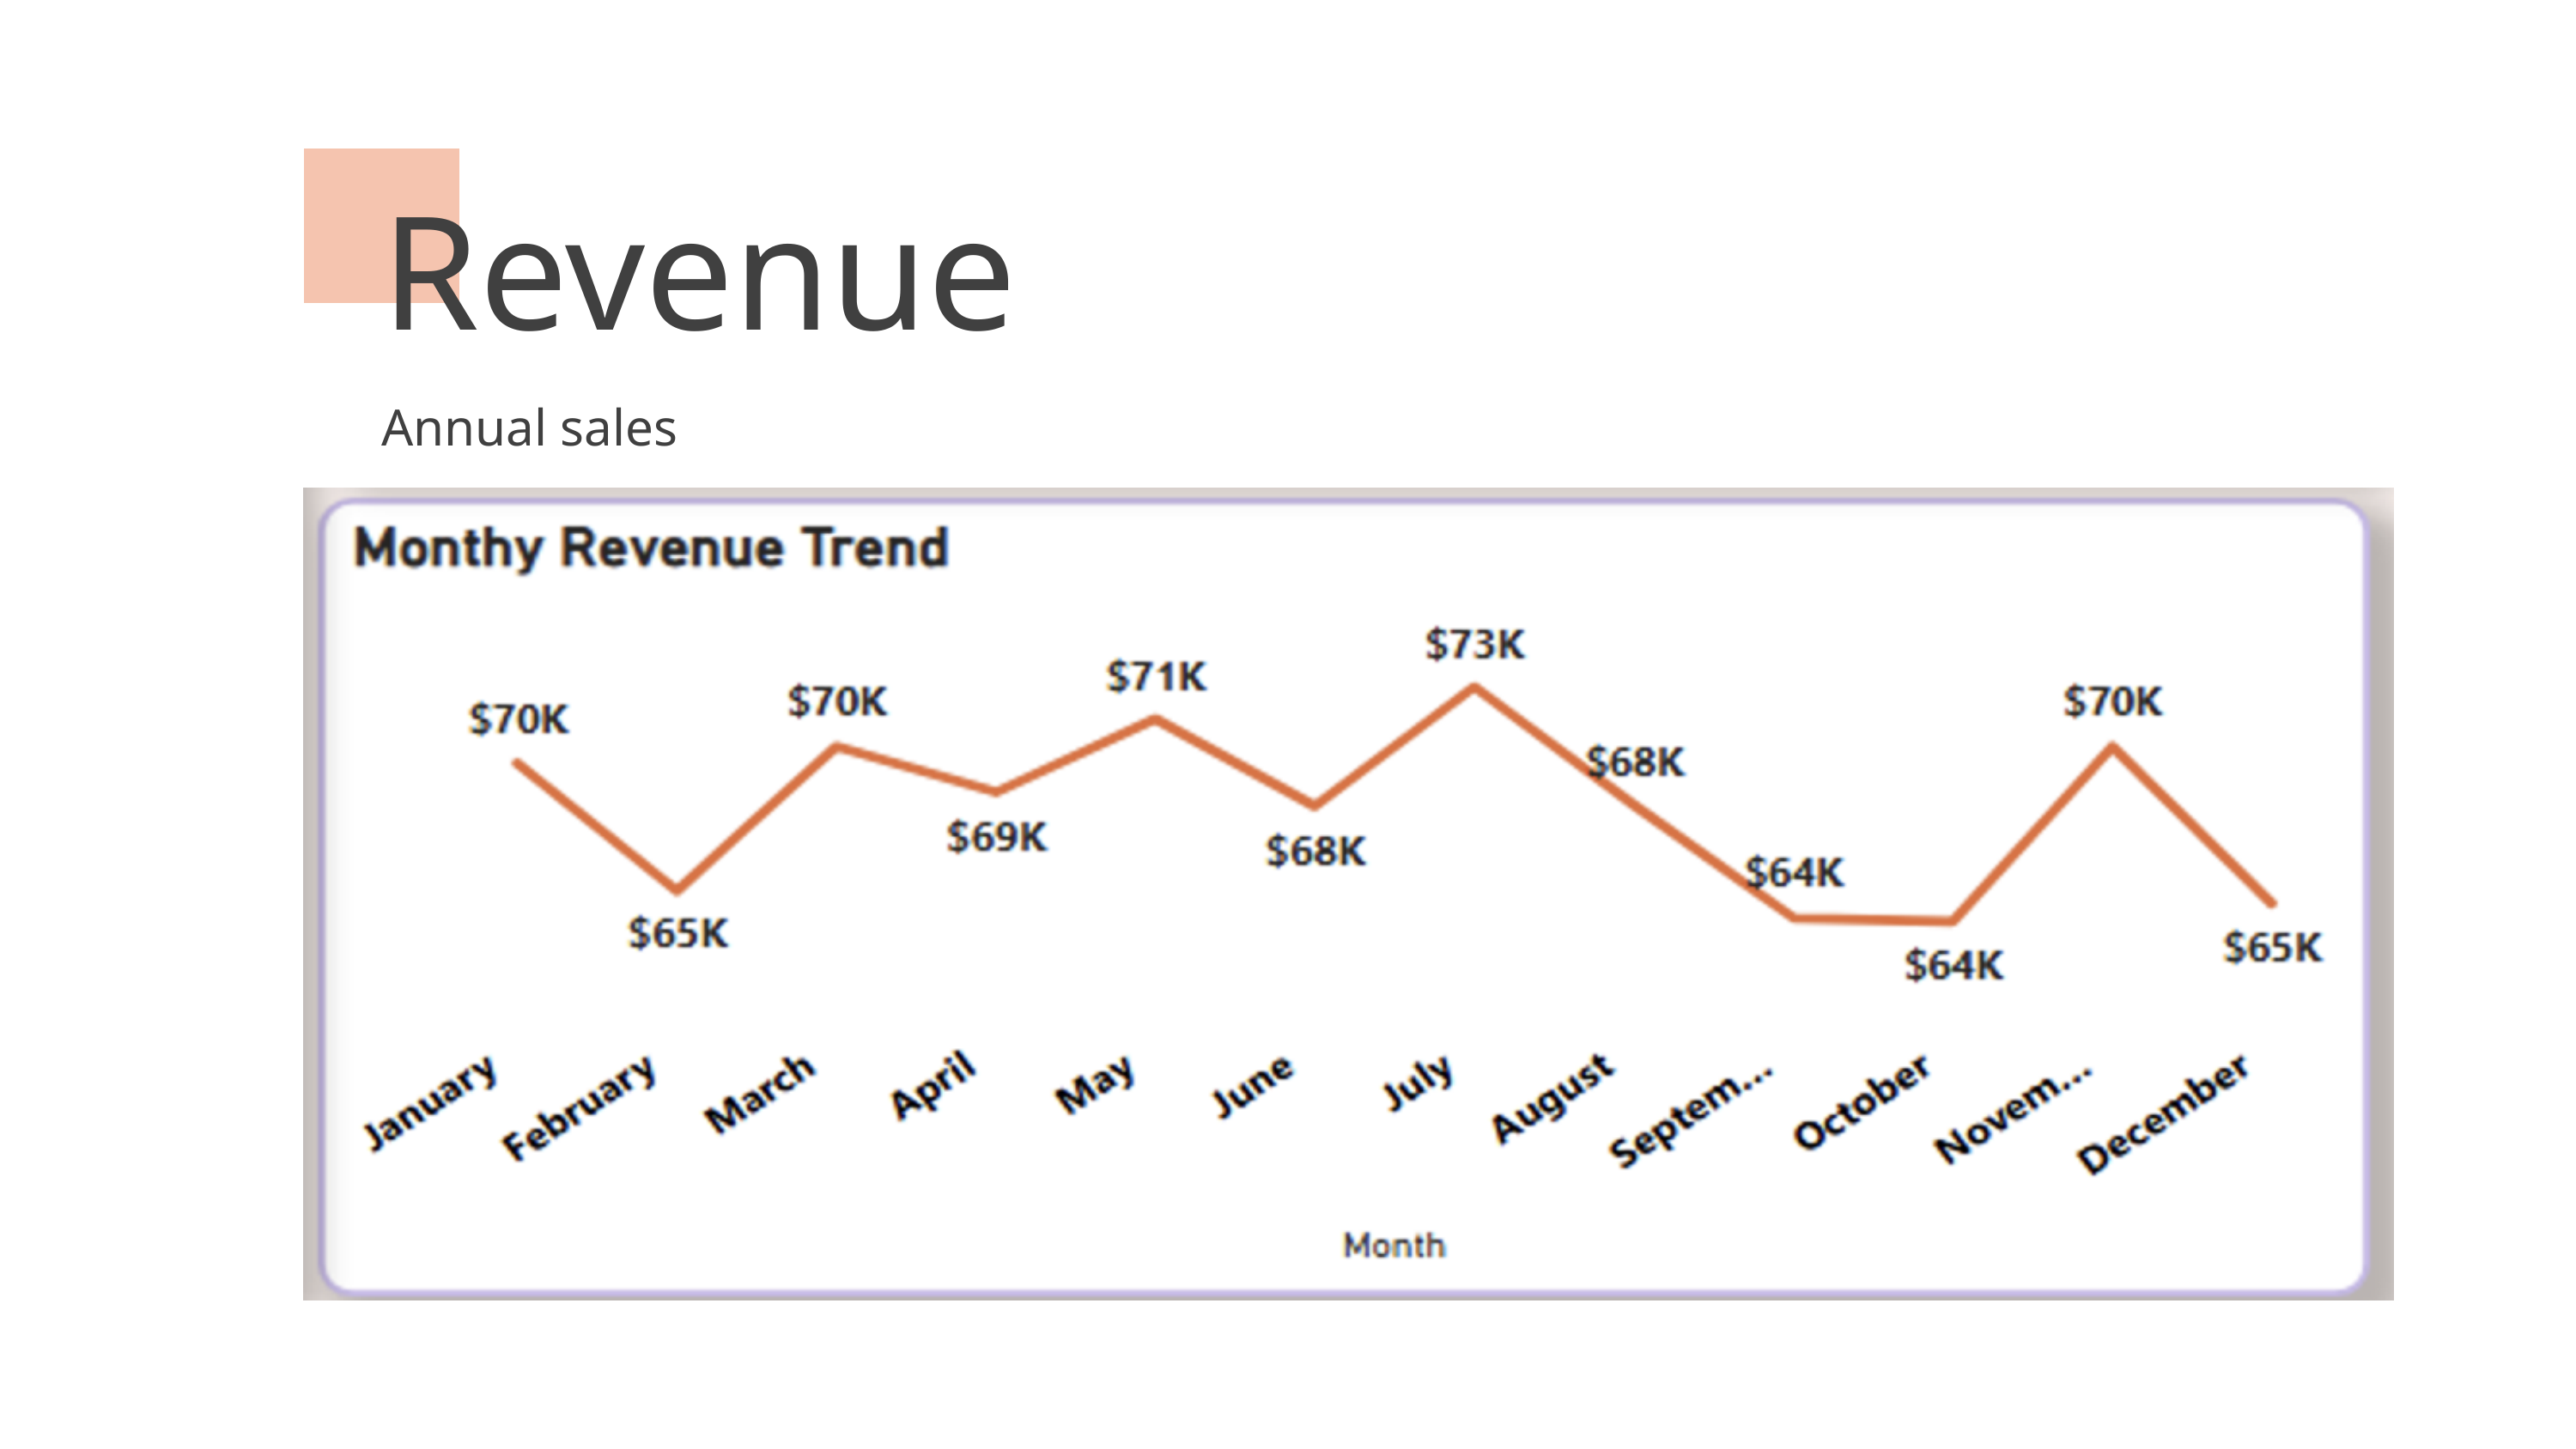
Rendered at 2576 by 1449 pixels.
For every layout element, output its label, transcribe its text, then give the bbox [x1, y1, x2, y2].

text_box Annual sales [381, 385, 1103, 456]
picture [303, 488, 2394, 1300]
text_box Revenue [381, 220, 1121, 362]
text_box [303, 148, 459, 304]
